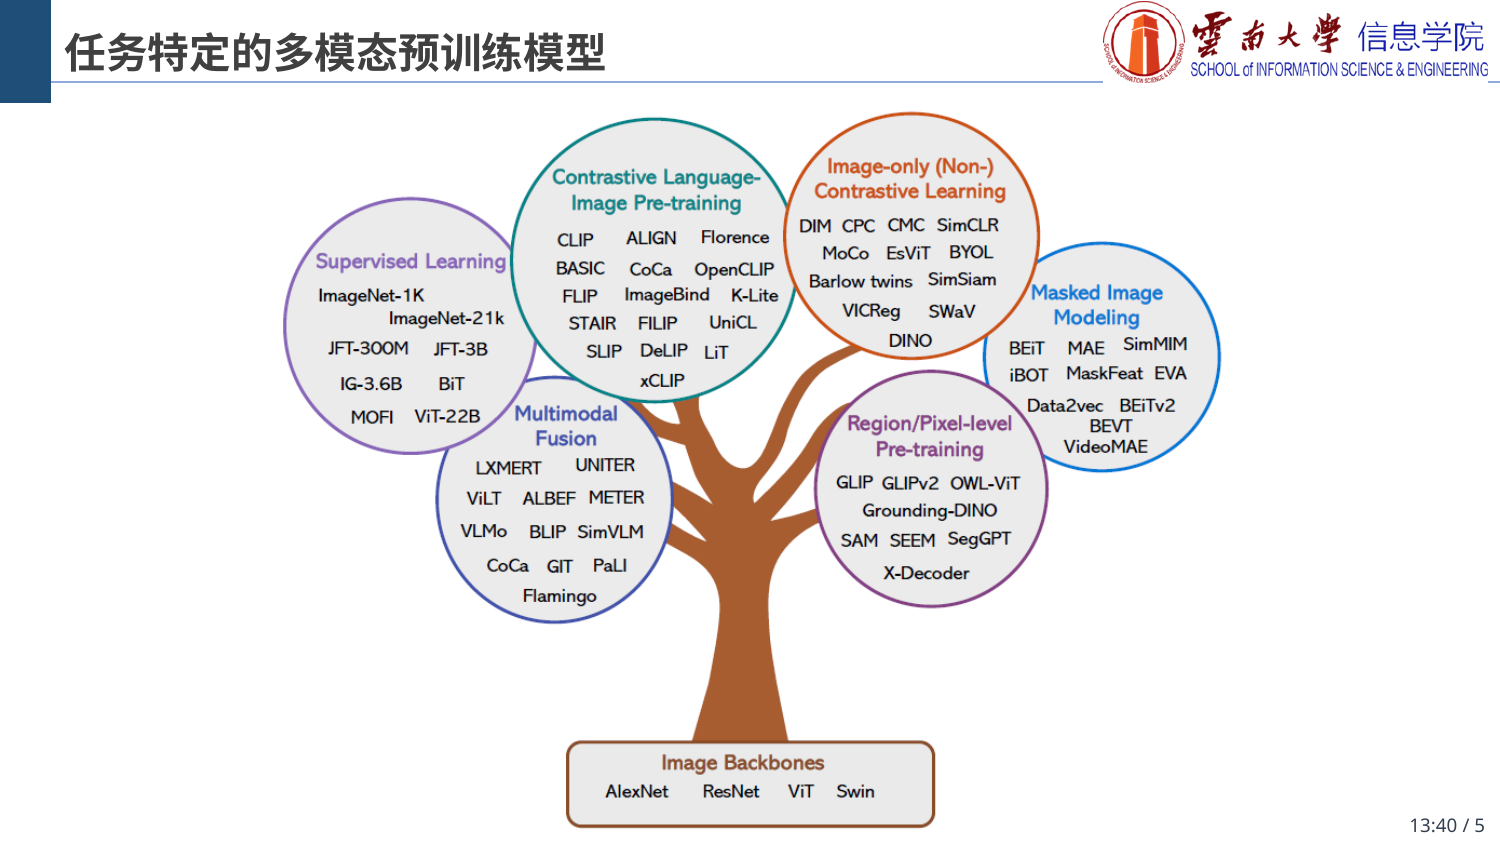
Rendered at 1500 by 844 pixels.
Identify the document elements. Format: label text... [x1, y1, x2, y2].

picture [226, 93, 1299, 844]
picture [1103, 1, 1488, 83]
title 任务特定的多模态预训练模型 [49, 10, 886, 85]
